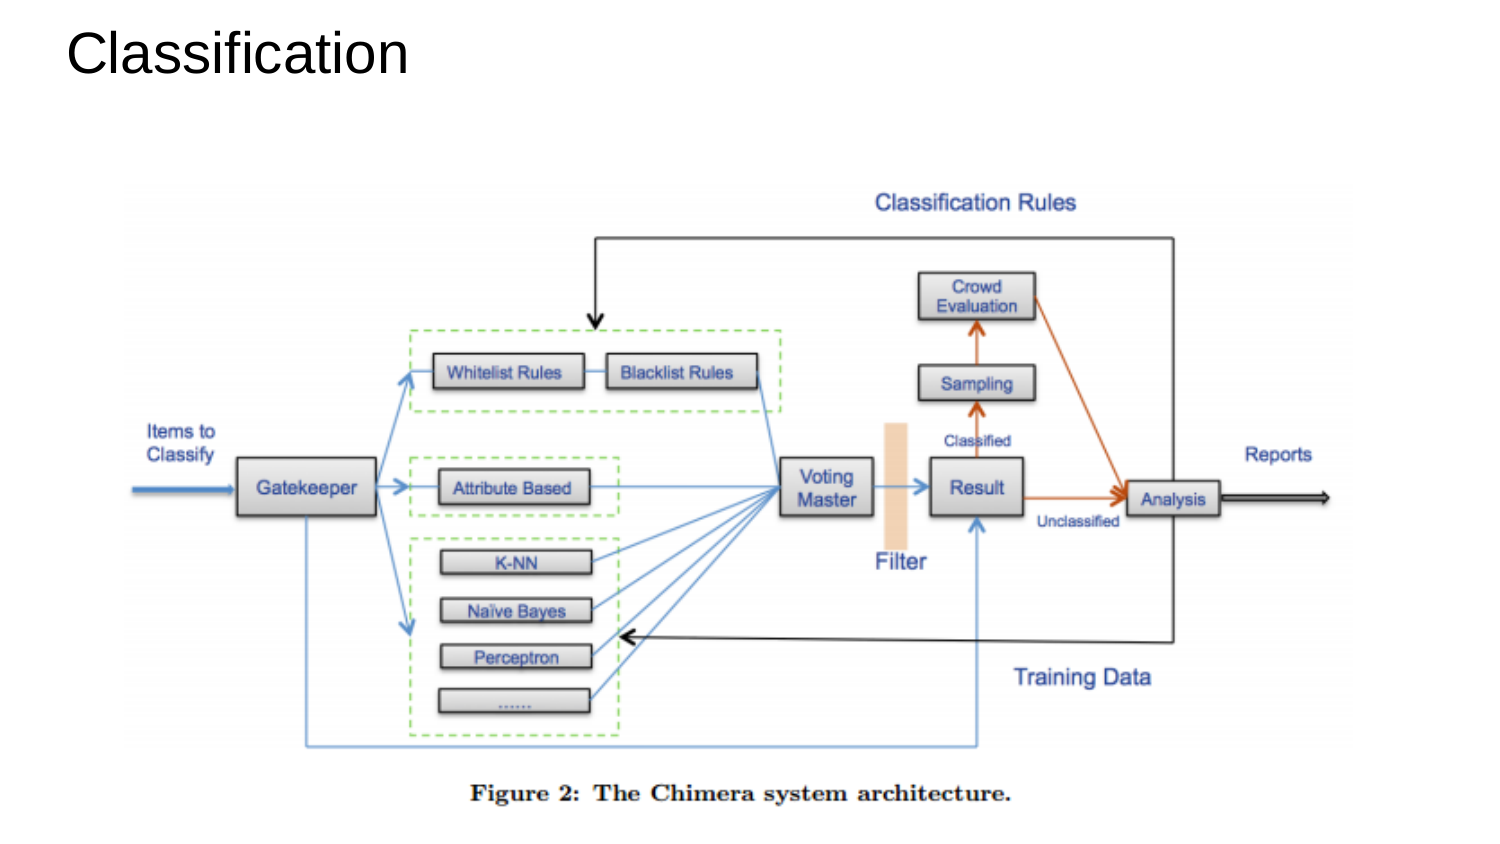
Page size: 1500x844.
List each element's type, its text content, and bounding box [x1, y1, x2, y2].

picture [88, 139, 1353, 838]
title Classification [51, 0, 1449, 94]
